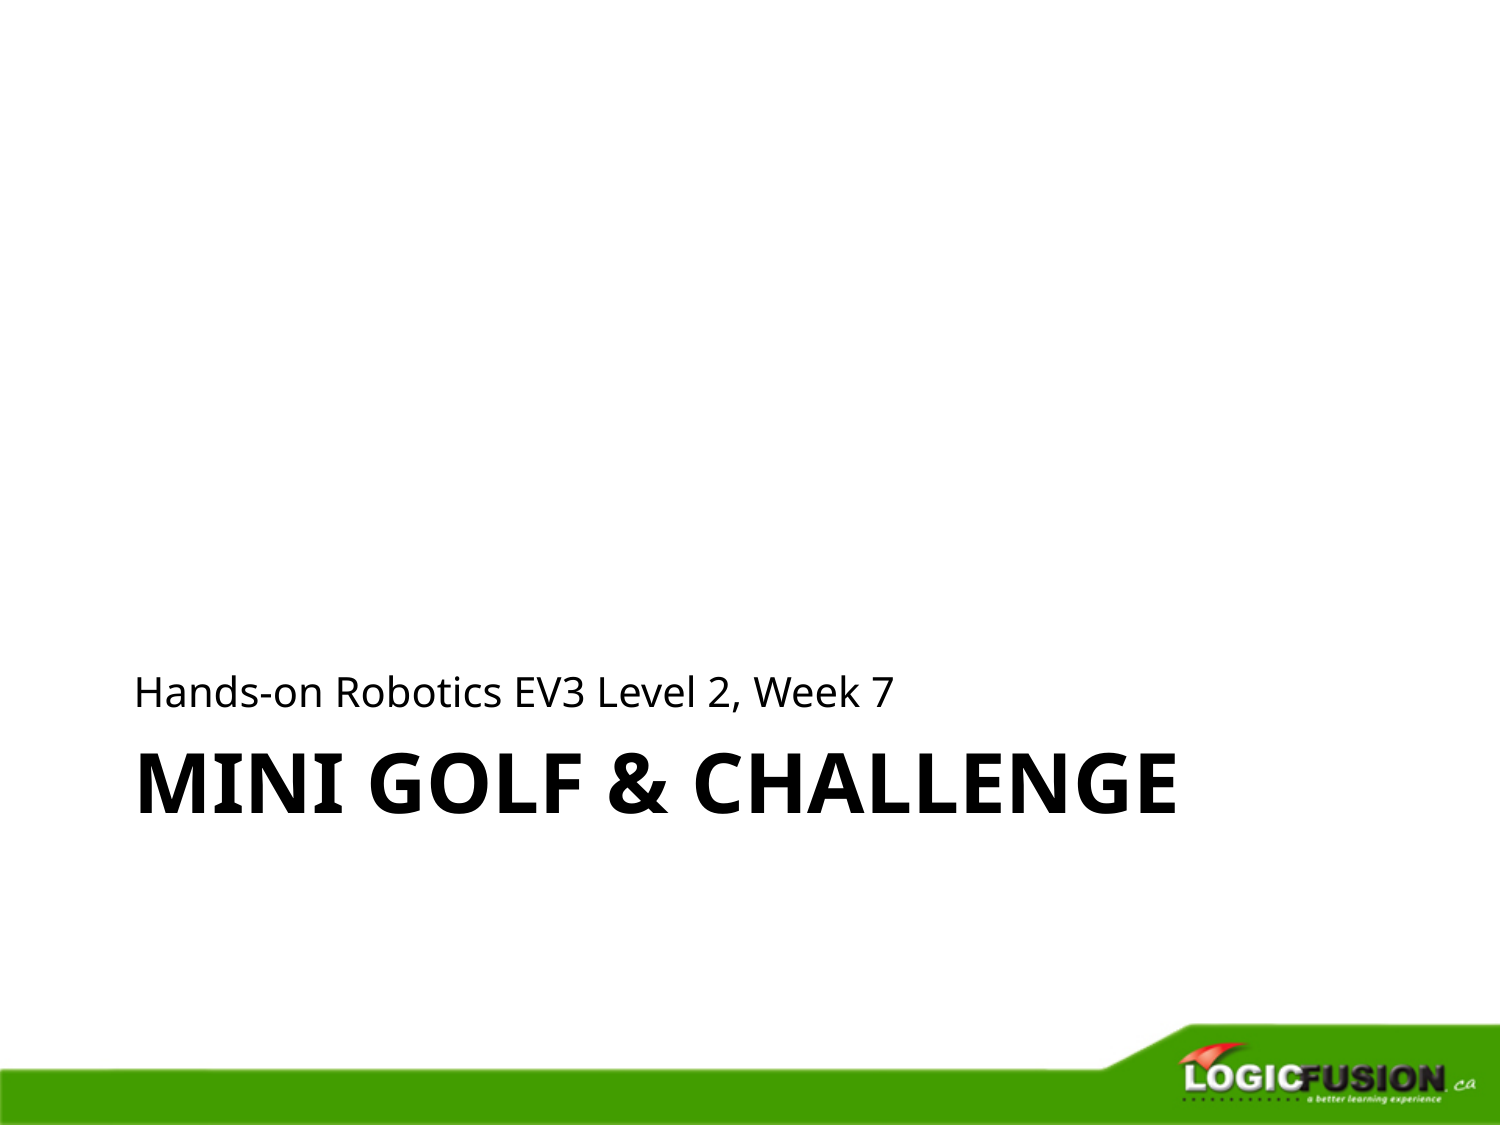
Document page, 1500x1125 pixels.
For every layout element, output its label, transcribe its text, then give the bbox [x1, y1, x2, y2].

list Hands-on Robotics EV3 Level 2, Week 7 [118, 476, 1394, 724]
picture [0, 0, 1500, 1125]
title Mini Golf & Challenge [118, 724, 1394, 947]
